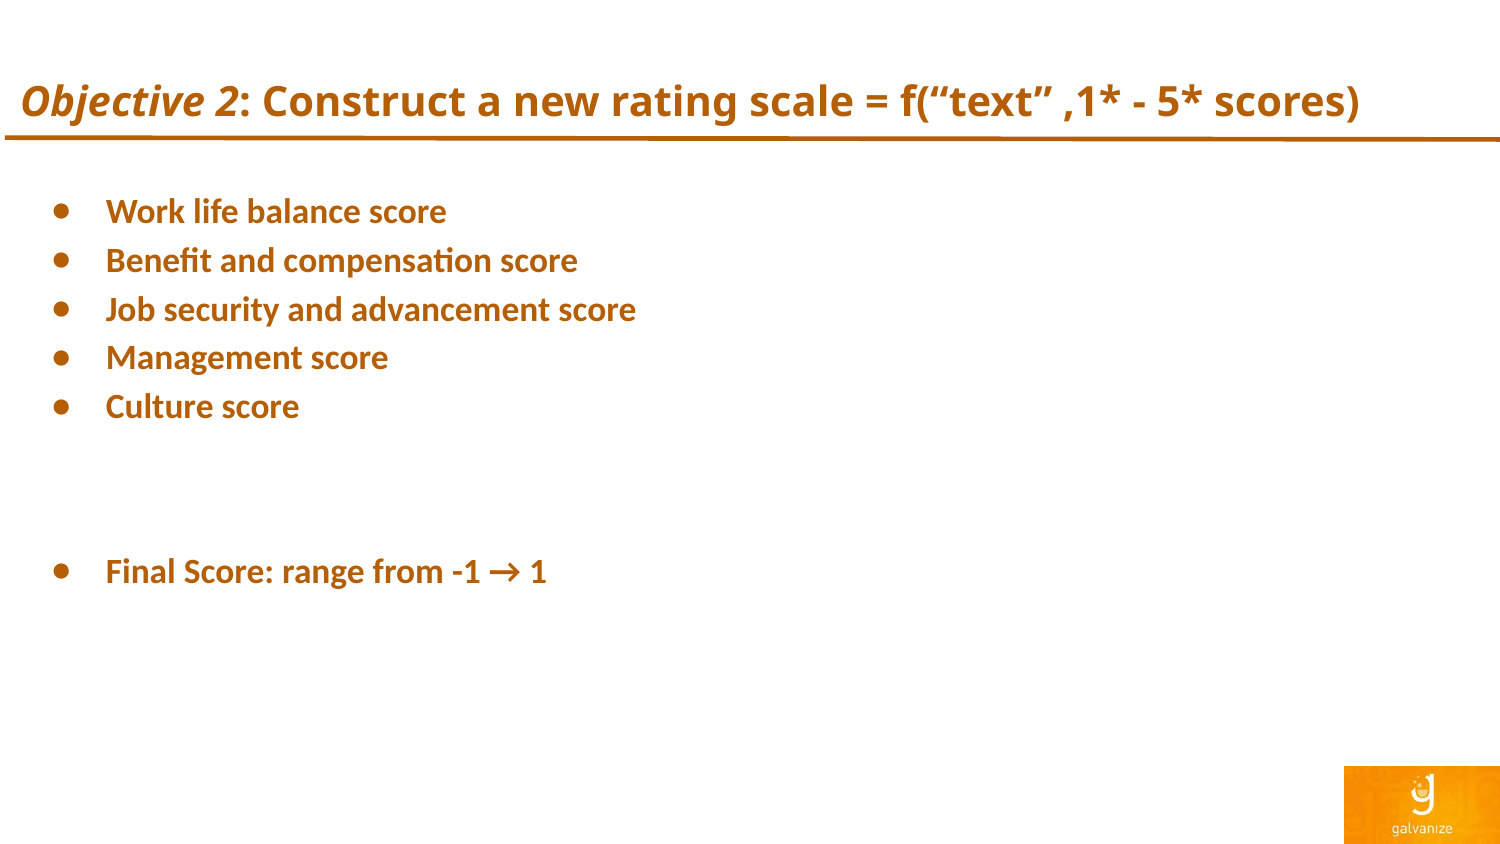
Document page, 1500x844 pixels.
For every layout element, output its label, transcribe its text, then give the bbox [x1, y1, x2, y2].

picture [1344, 765, 1500, 844]
list Work life balance score Benefit and compensation score Job security and advancement score Management score Culture score Final Score: range from -1 → 1 [15, 166, 1485, 740]
title Objective 2: Construct a new rating scale = f(“text” ,1* - 5* scores) [4, 92, 1496, 137]
